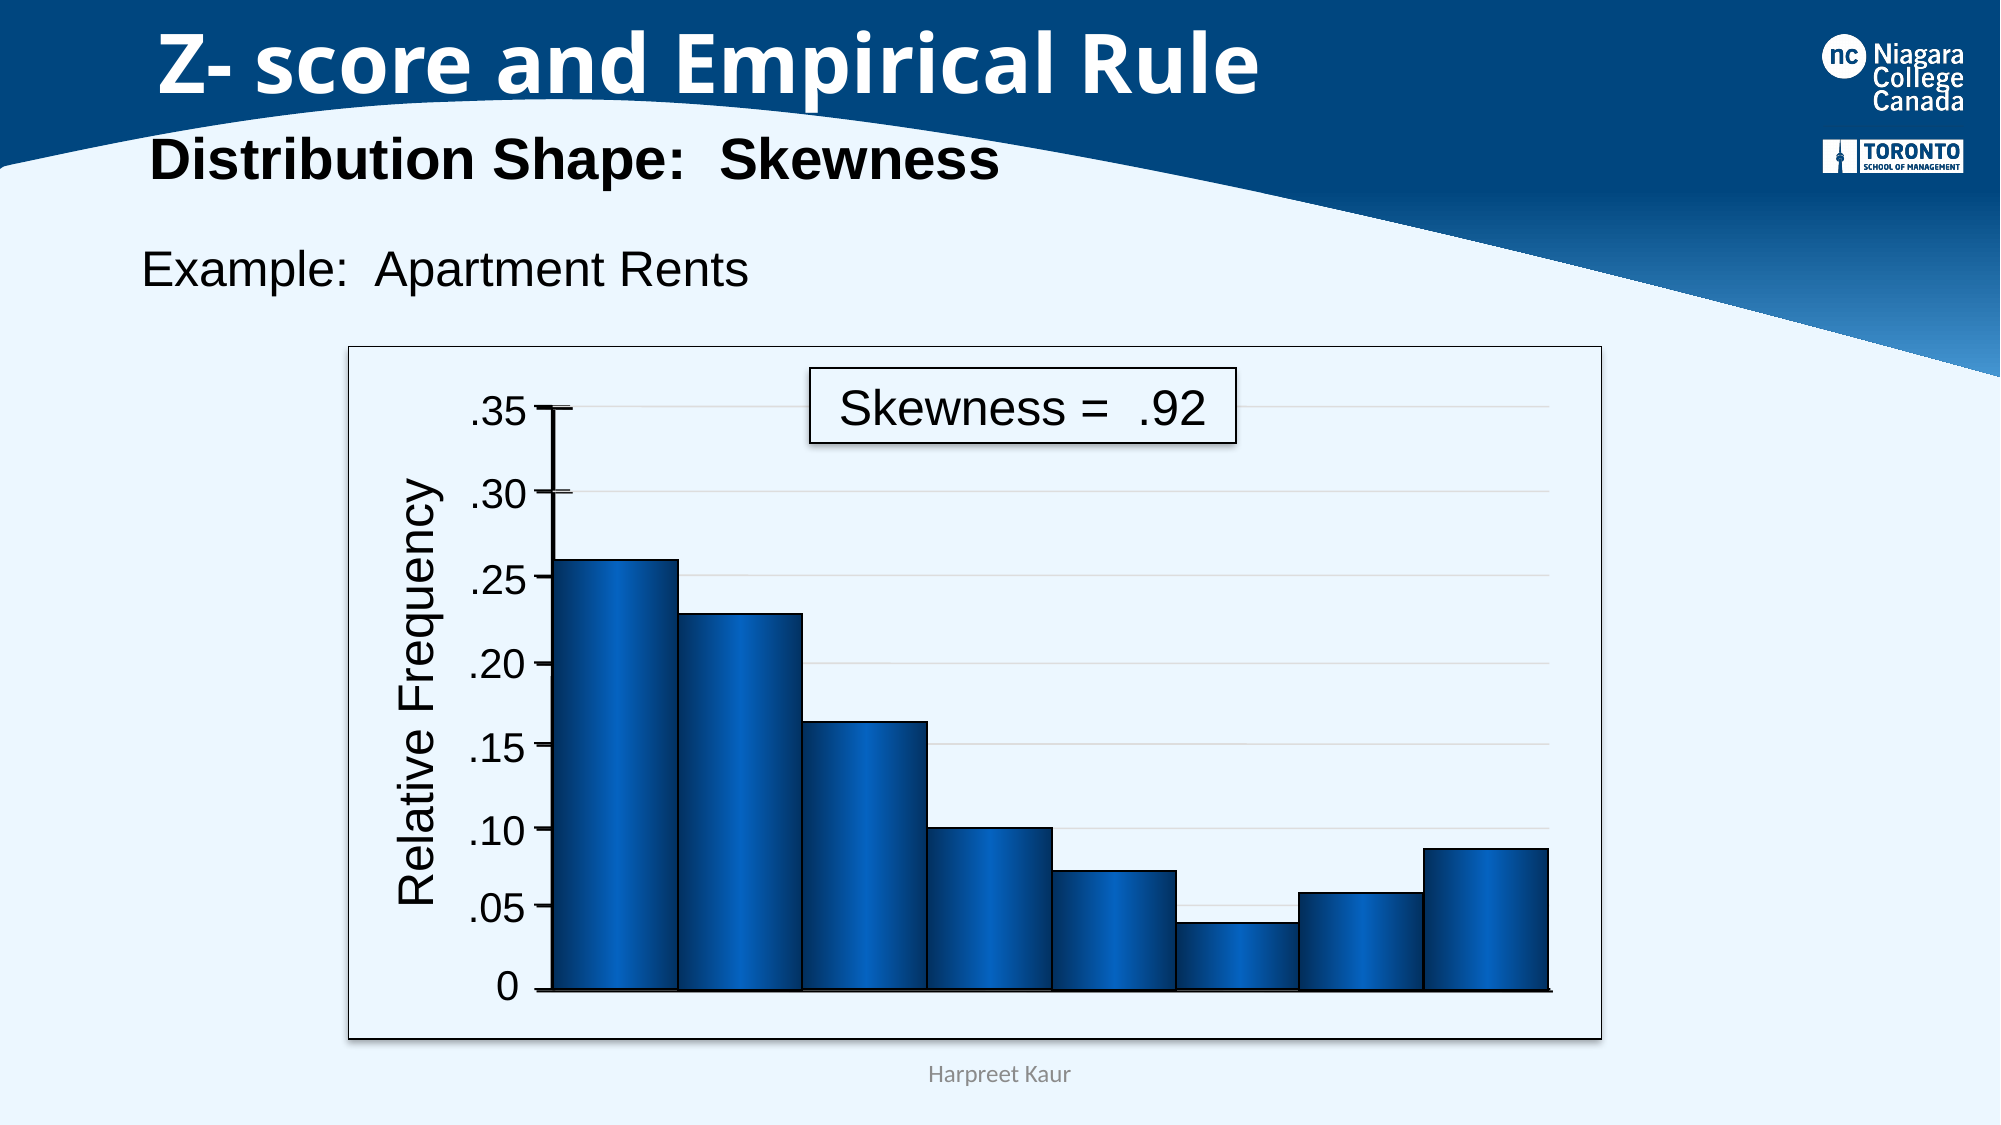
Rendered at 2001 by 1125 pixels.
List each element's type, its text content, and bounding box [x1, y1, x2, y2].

picture [1821, 34, 1964, 173]
text_box Distribution Shape: Skewness [135, 121, 1074, 209]
text_box [0, 0, 2000, 378]
text_box Skewness = .92 [810, 368, 1237, 406]
text_box [1176, 922, 1300, 989]
text_box Relative Frequency [375, 463, 451, 924]
text_box [1298, 906, 1423, 991]
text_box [452, 376, 543, 1017]
text_box [928, 906, 1052, 989]
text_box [543, 405, 571, 905]
text_box [677, 906, 803, 991]
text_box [552, 406, 1550, 906]
text_box Example: Apartment Rents [126, 229, 1002, 326]
text_box [803, 906, 928, 989]
text_box [553, 906, 678, 990]
text_box Z- score and Empirical Rule [36, 14, 1380, 120]
text_box [1051, 906, 1177, 991]
footer Harpreet Kaur [662, 1048, 1338, 1103]
text_box [348, 346, 1602, 1040]
text_box [1423, 906, 1549, 991]
